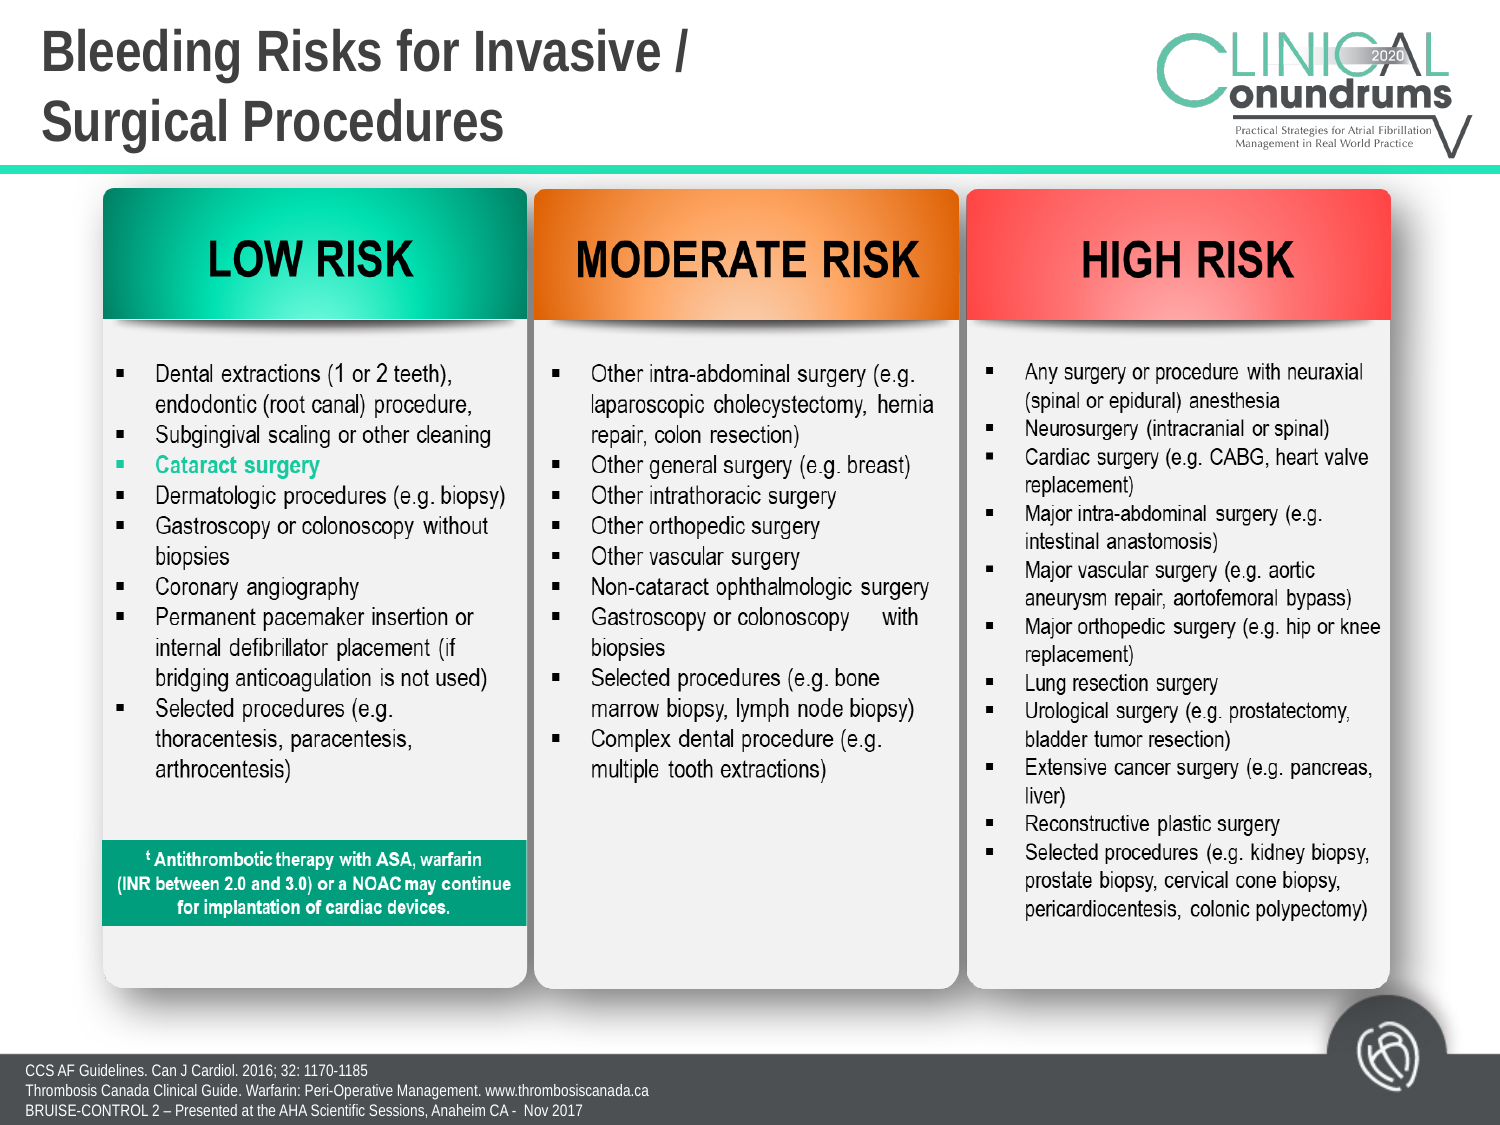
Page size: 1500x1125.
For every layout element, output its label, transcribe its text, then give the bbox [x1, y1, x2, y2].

picture [1152, 24, 1474, 167]
picture [0, 188, 1500, 1125]
text_box Bleeding Risks for Invasive / Surgical Procedures [26, 5, 1155, 161]
